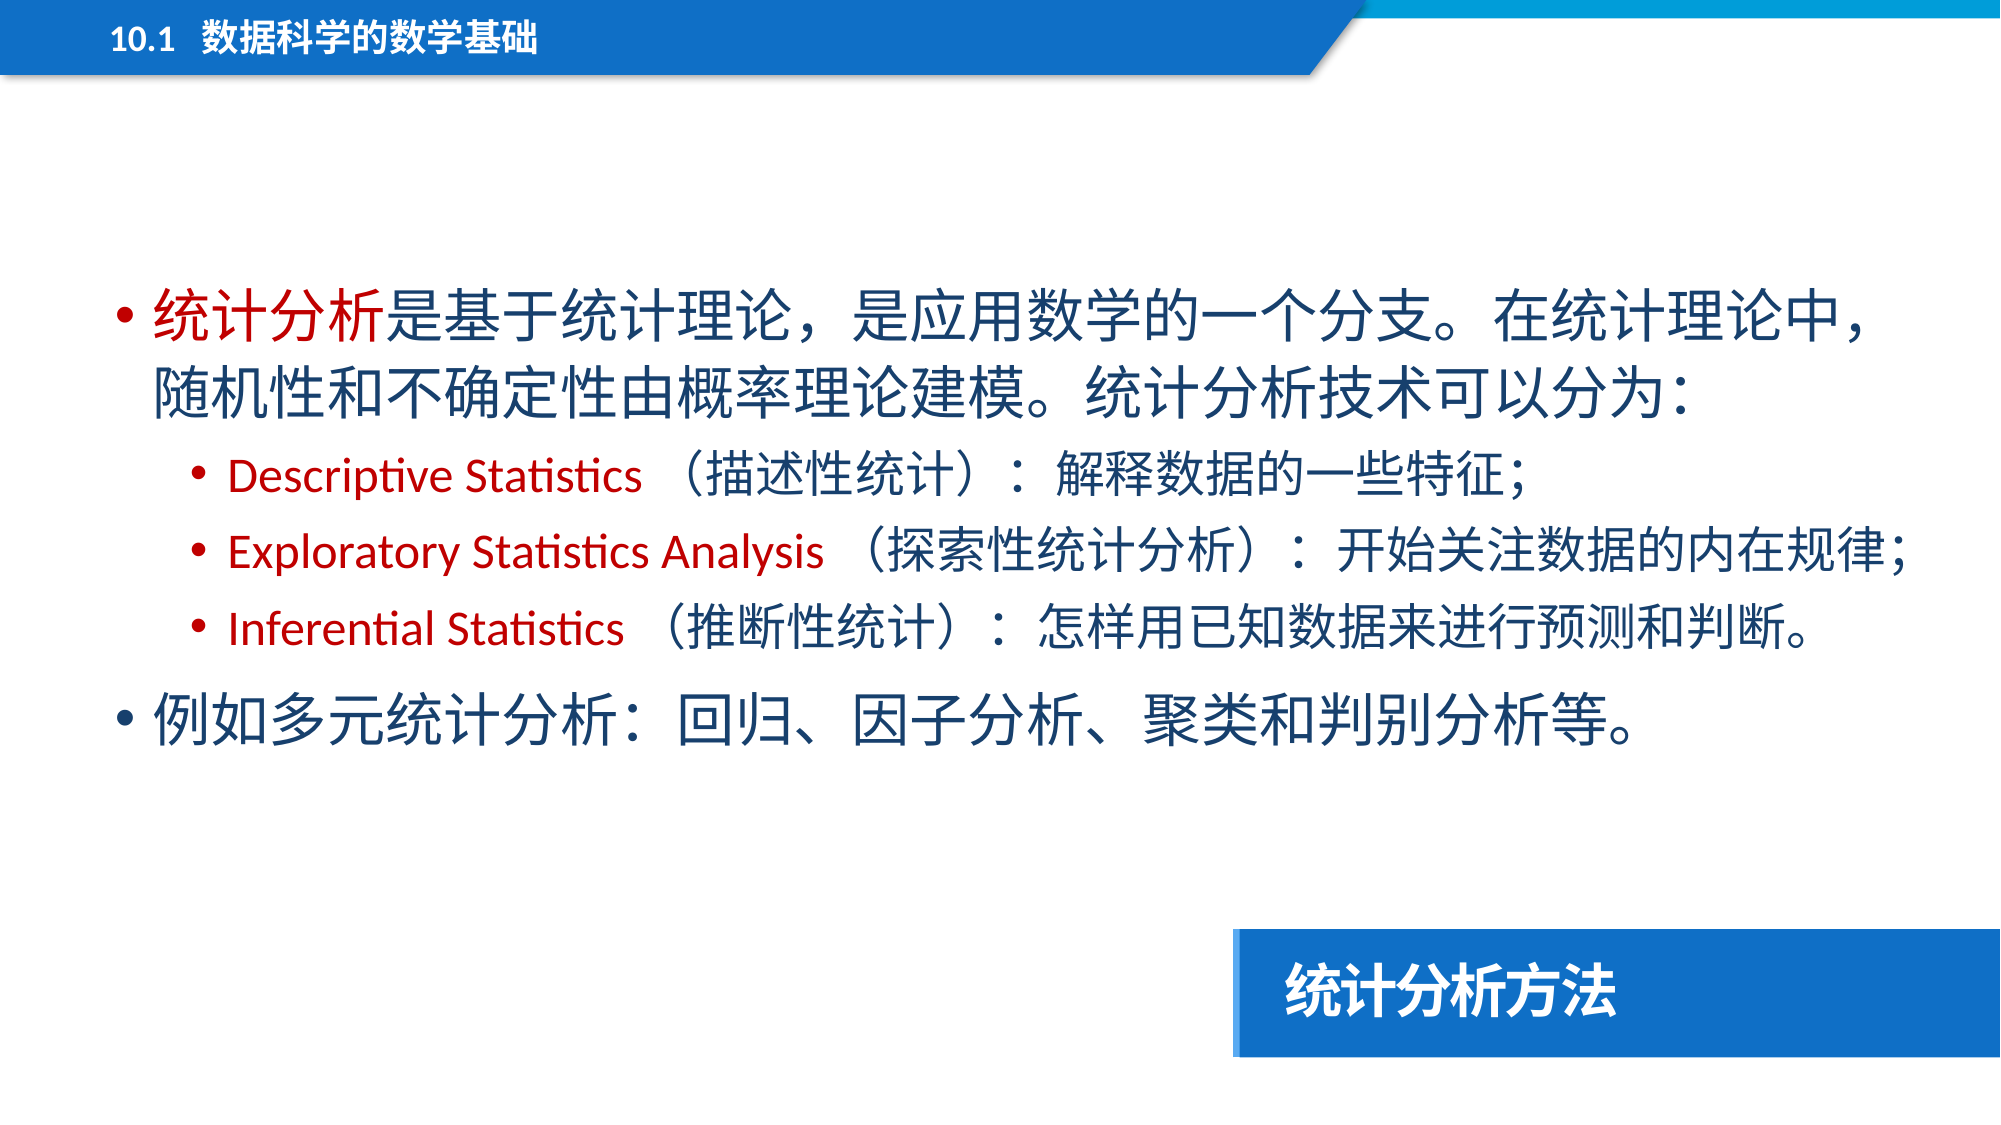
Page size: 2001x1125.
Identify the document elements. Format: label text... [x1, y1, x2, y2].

list 统计分析是基于统计理论，是应用数学的一个分支。在统计理论中，随机性和不确定性由概率理论建模。统计分析技术可以分为： Descriptive Statistics（描述性统计）：解释数据的一些特征； Exploratory Statistics Analysis（探索性统计分析）：开始关注数据的内在规律； Inferential Statistics（推断性统计）：怎样用已知数据来进行预测和判断。 例如多元统计分析：回归、因子分析、聚类和判别分析等。 [99, 264, 1916, 810]
list 10.1 数据科学的数学基础 [93, 11, 1138, 68]
list 统计分析方法 [1239, 929, 2000, 1058]
